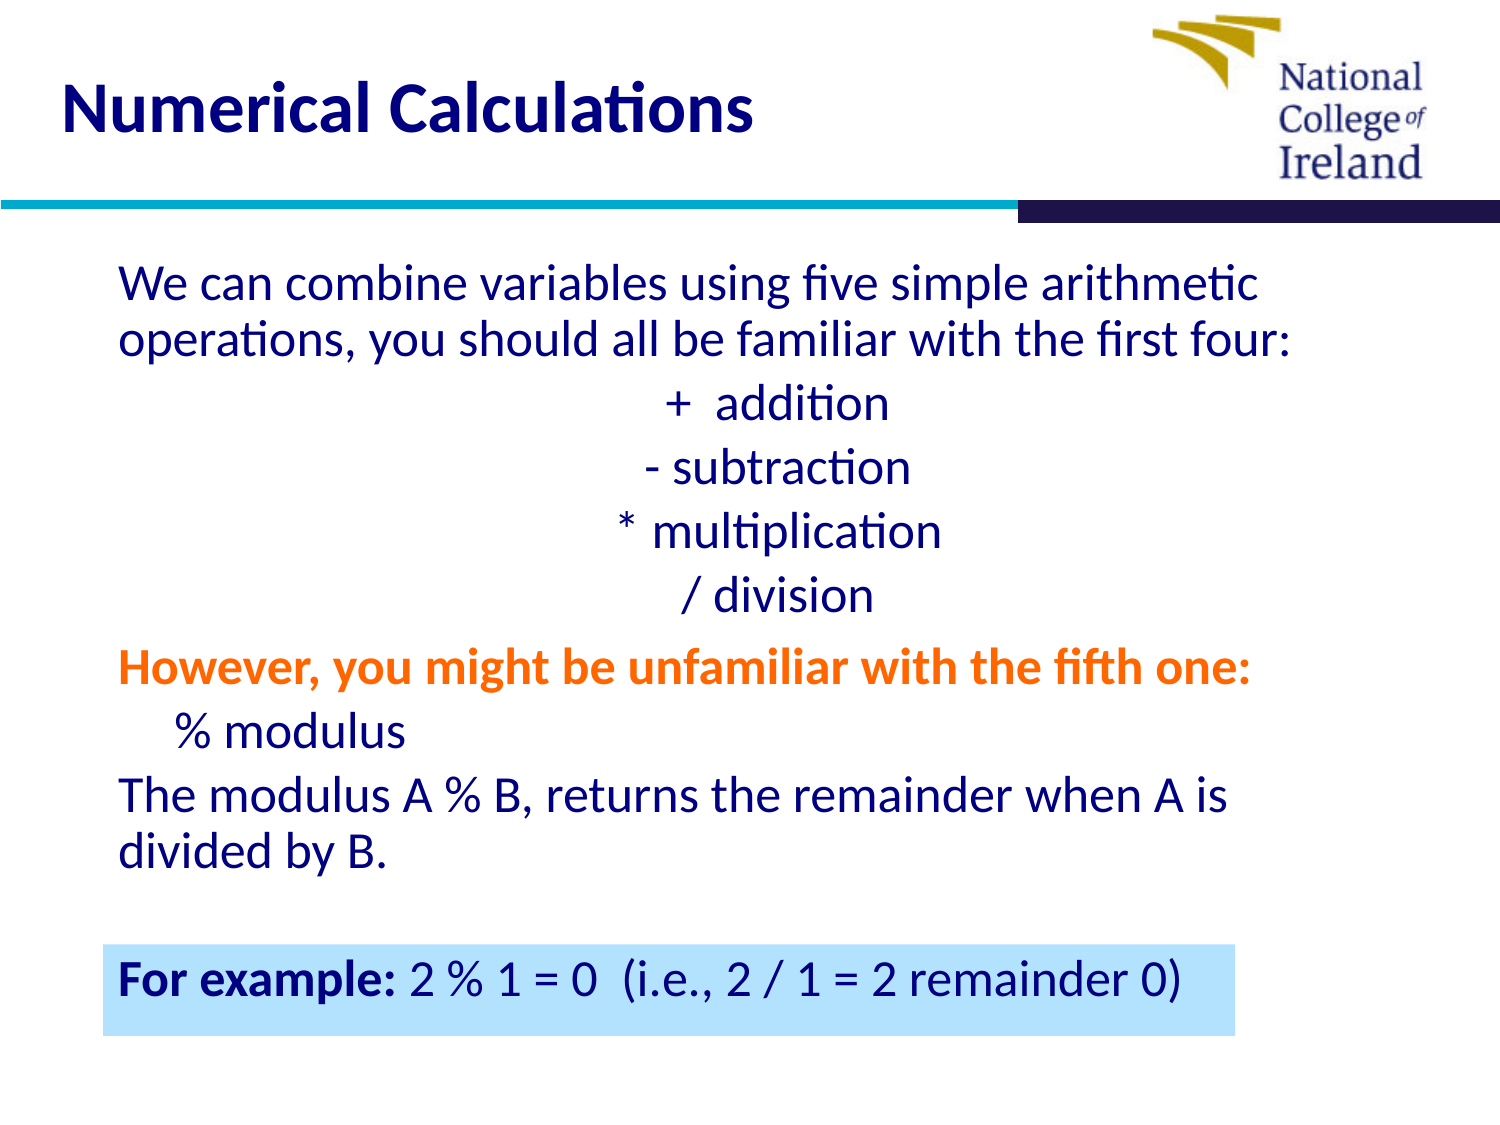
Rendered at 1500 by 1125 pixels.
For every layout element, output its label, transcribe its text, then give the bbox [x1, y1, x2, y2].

title Numerical Calculations [46, 36, 1128, 182]
text_box [102, 943, 1236, 1037]
list We can combine variables using five simple arithmetic operations, you should all be familiar with the first four: + addition - subtraction * multiplication / division However, you might be unfamiliar with the fifth one: % modulus The modulus A % B, returns the remainder when A is divided by B. For example: 2 % 1 = 0 (i.e., 2 / 1 = 2 remainder 0) [103, 247, 1397, 962]
